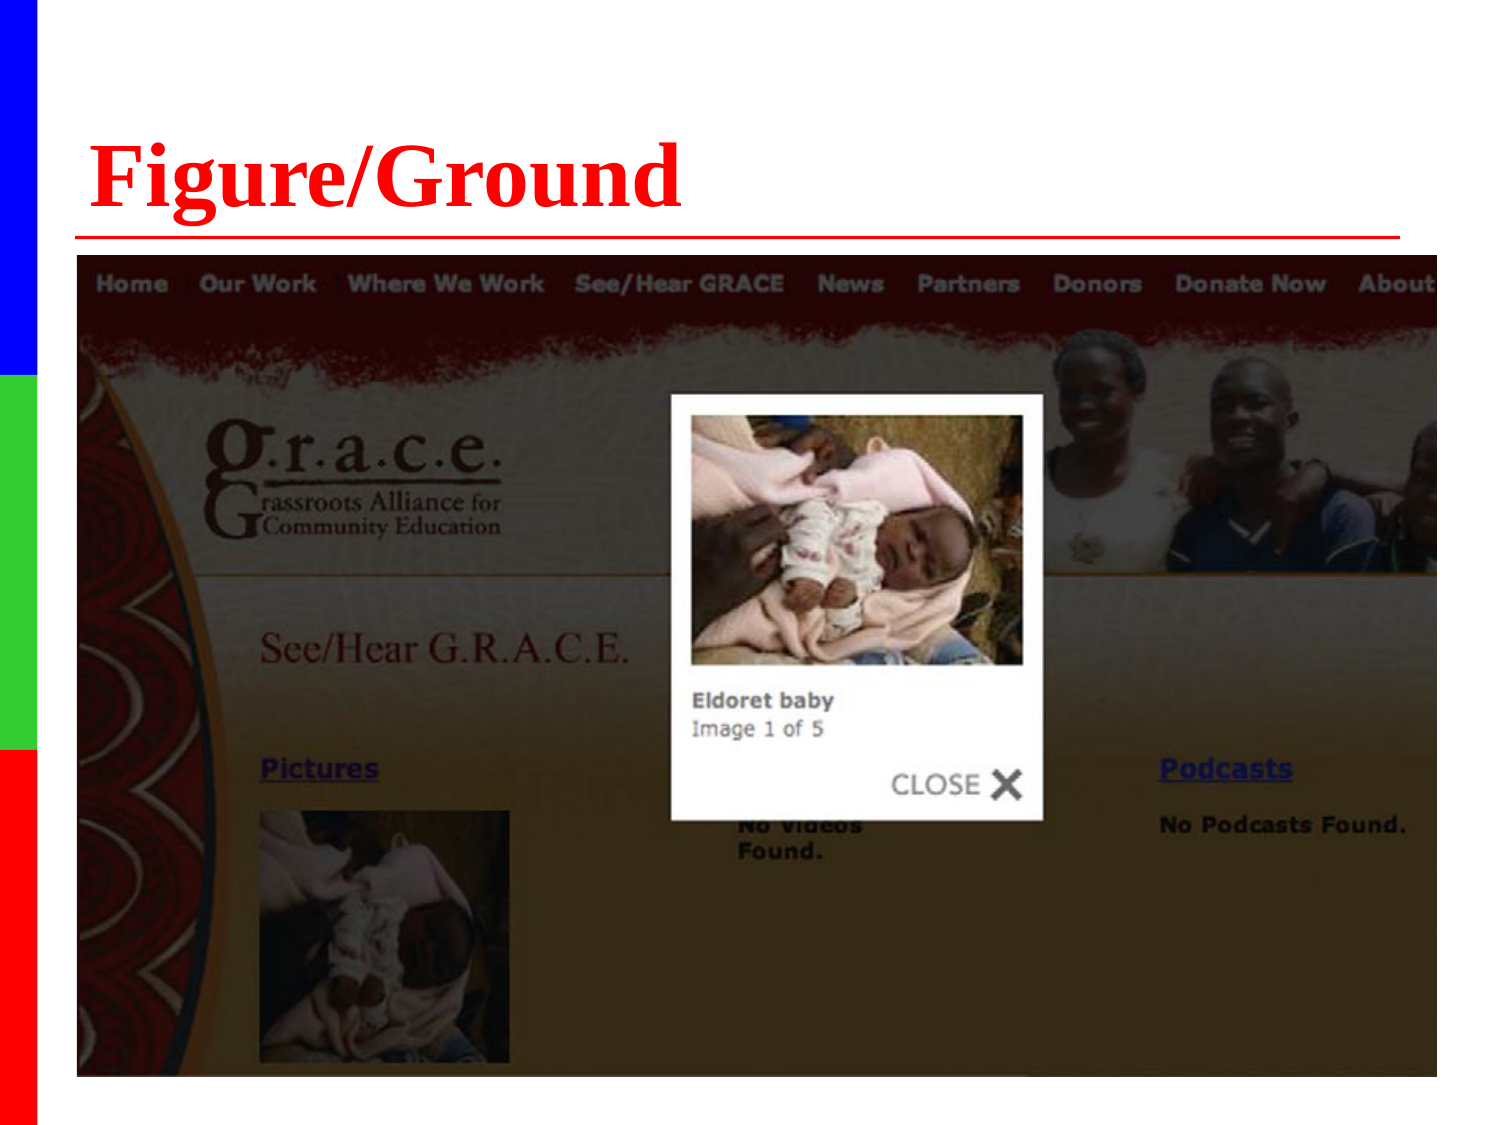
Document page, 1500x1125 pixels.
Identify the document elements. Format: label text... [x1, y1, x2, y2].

title Figure/Ground [74, 45, 1426, 233]
picture [76, 255, 1437, 1077]
